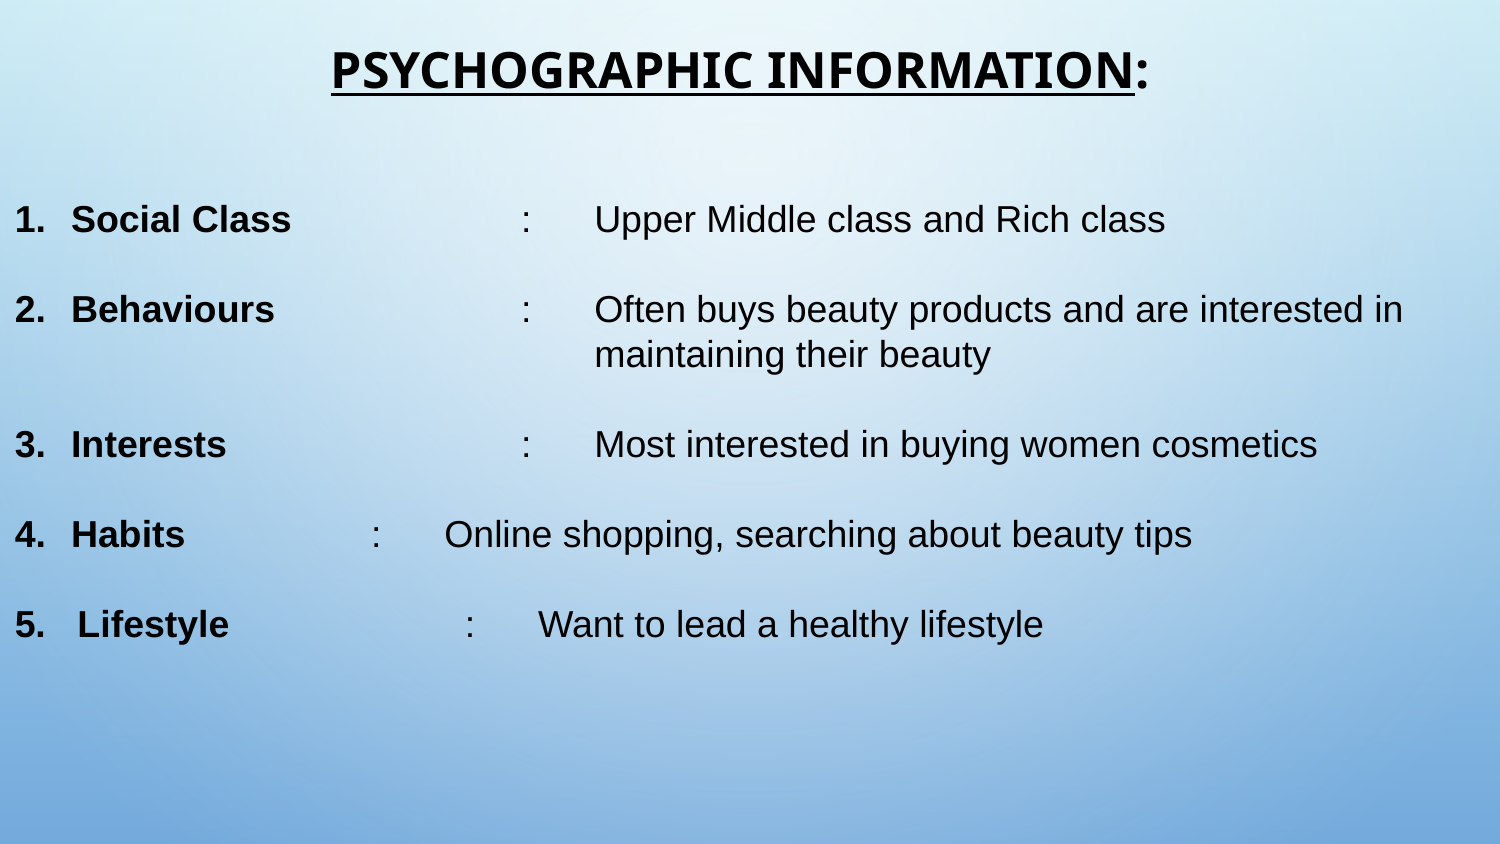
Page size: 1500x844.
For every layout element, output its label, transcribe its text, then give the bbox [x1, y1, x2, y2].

text_box Social Class : Upper Middle class and Rich class Behaviours : Often buys beauty products and are interested in maintaining their beauty Interests : Most interested in buying women cosmetics Habits : Online shopping, searching about beauty tips 5. Lifestyle : Want to lead a healthy lifestyle [0, 187, 1500, 652]
title Psychographic Information: [41, 3, 1439, 142]
